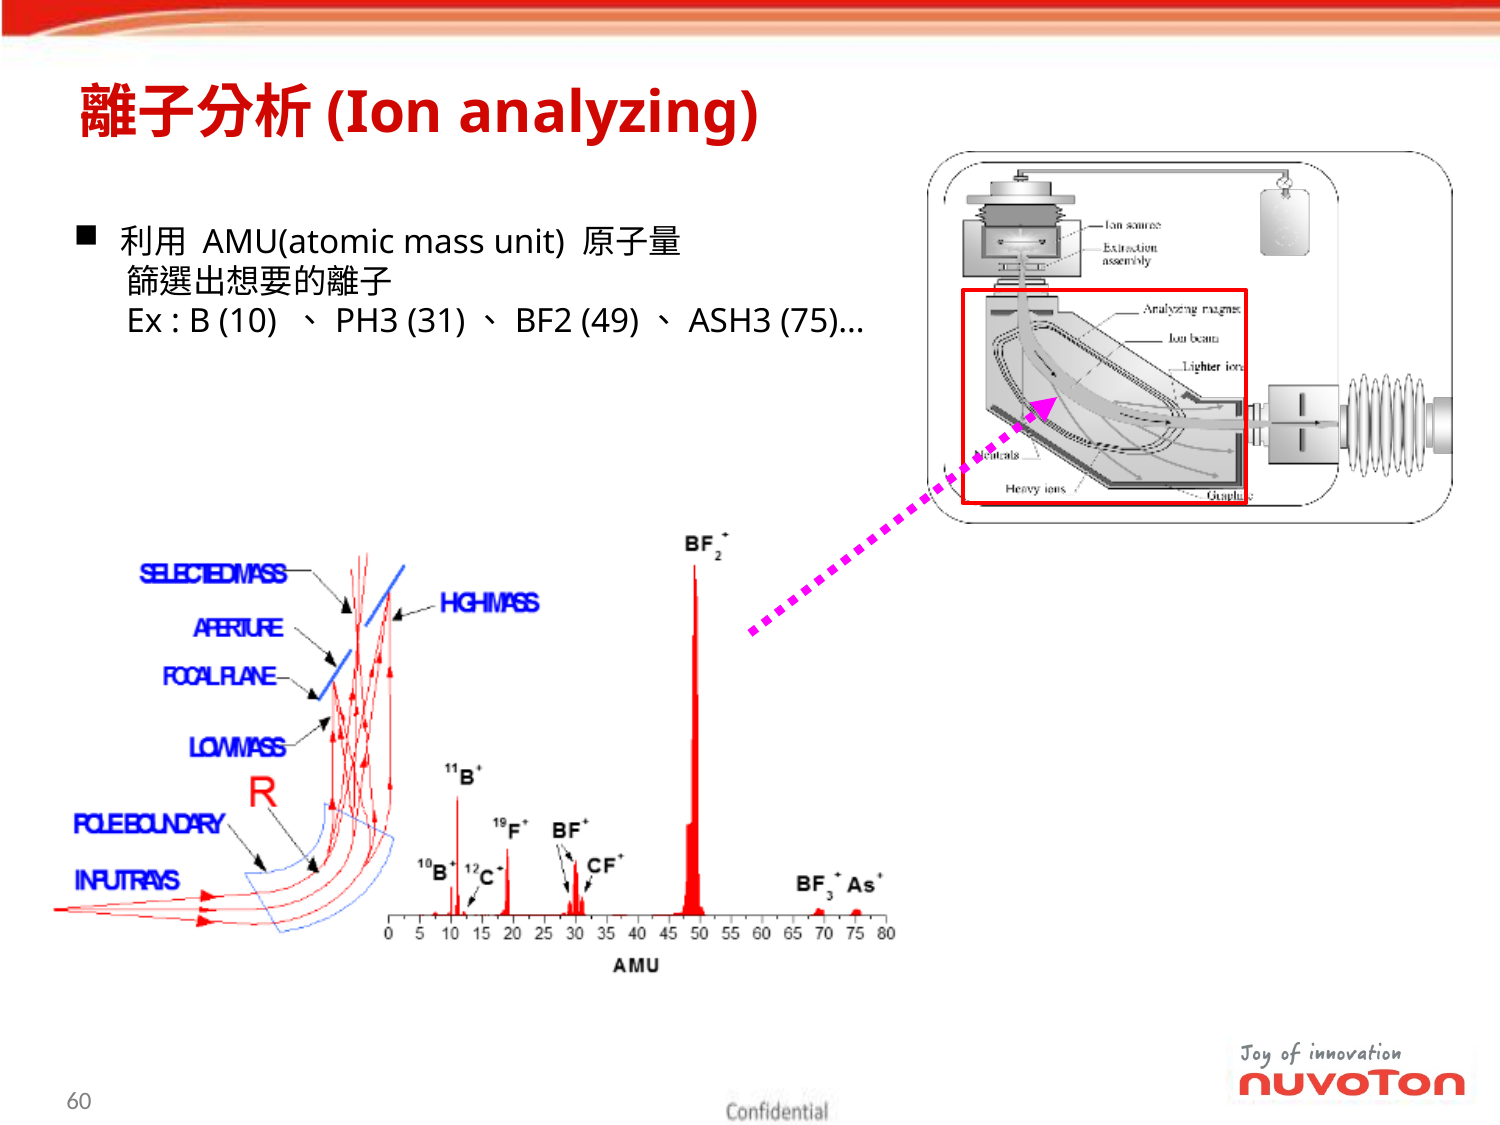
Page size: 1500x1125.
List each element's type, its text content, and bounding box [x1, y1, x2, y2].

slide_number 59 [0, 1069, 160, 1125]
title 離子分析(Ion analyzing) [64, 66, 1415, 149]
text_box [749, 396, 1058, 634]
text_box 利用 AMU(atomic mass unit) 原子量 篩選出想要的離子 Ex : B (10) 、PH3 (31)、BF2 (49)、ASH3 (75)… [59, 212, 889, 347]
picture [1, 0, 1500, 1125]
